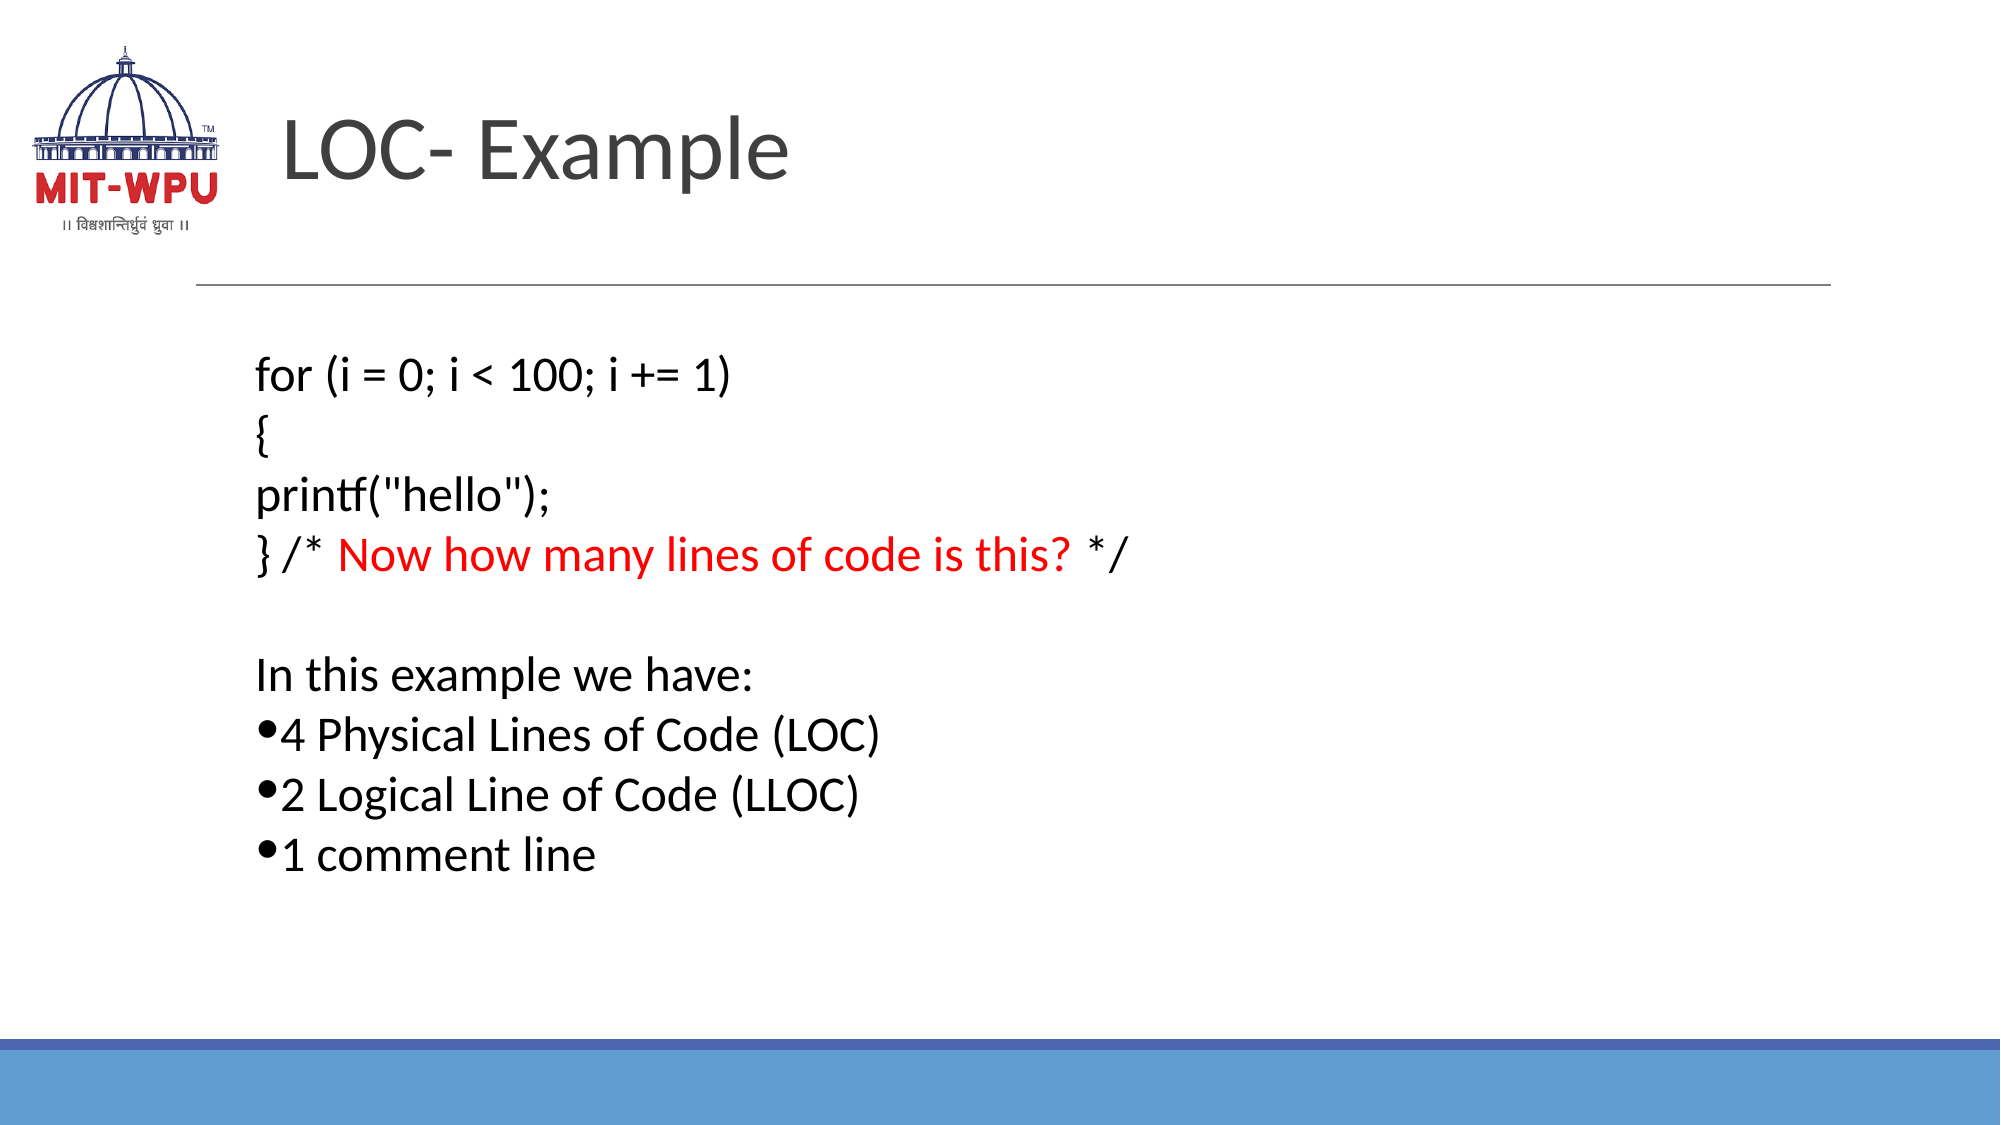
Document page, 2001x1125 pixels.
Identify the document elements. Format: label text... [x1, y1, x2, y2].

picture [31, 46, 241, 236]
title LOC- Example [266, 47, 1830, 206]
list for (i = 0; i < 100; i += 1) { printf("hello"); } /* Now how many lines of code is this? */ In this example we have: 4 Physical Lines of Code (LOC) 2 Logical Line of Code (LLOC) 1 comment line [240, 284, 1163, 938]
